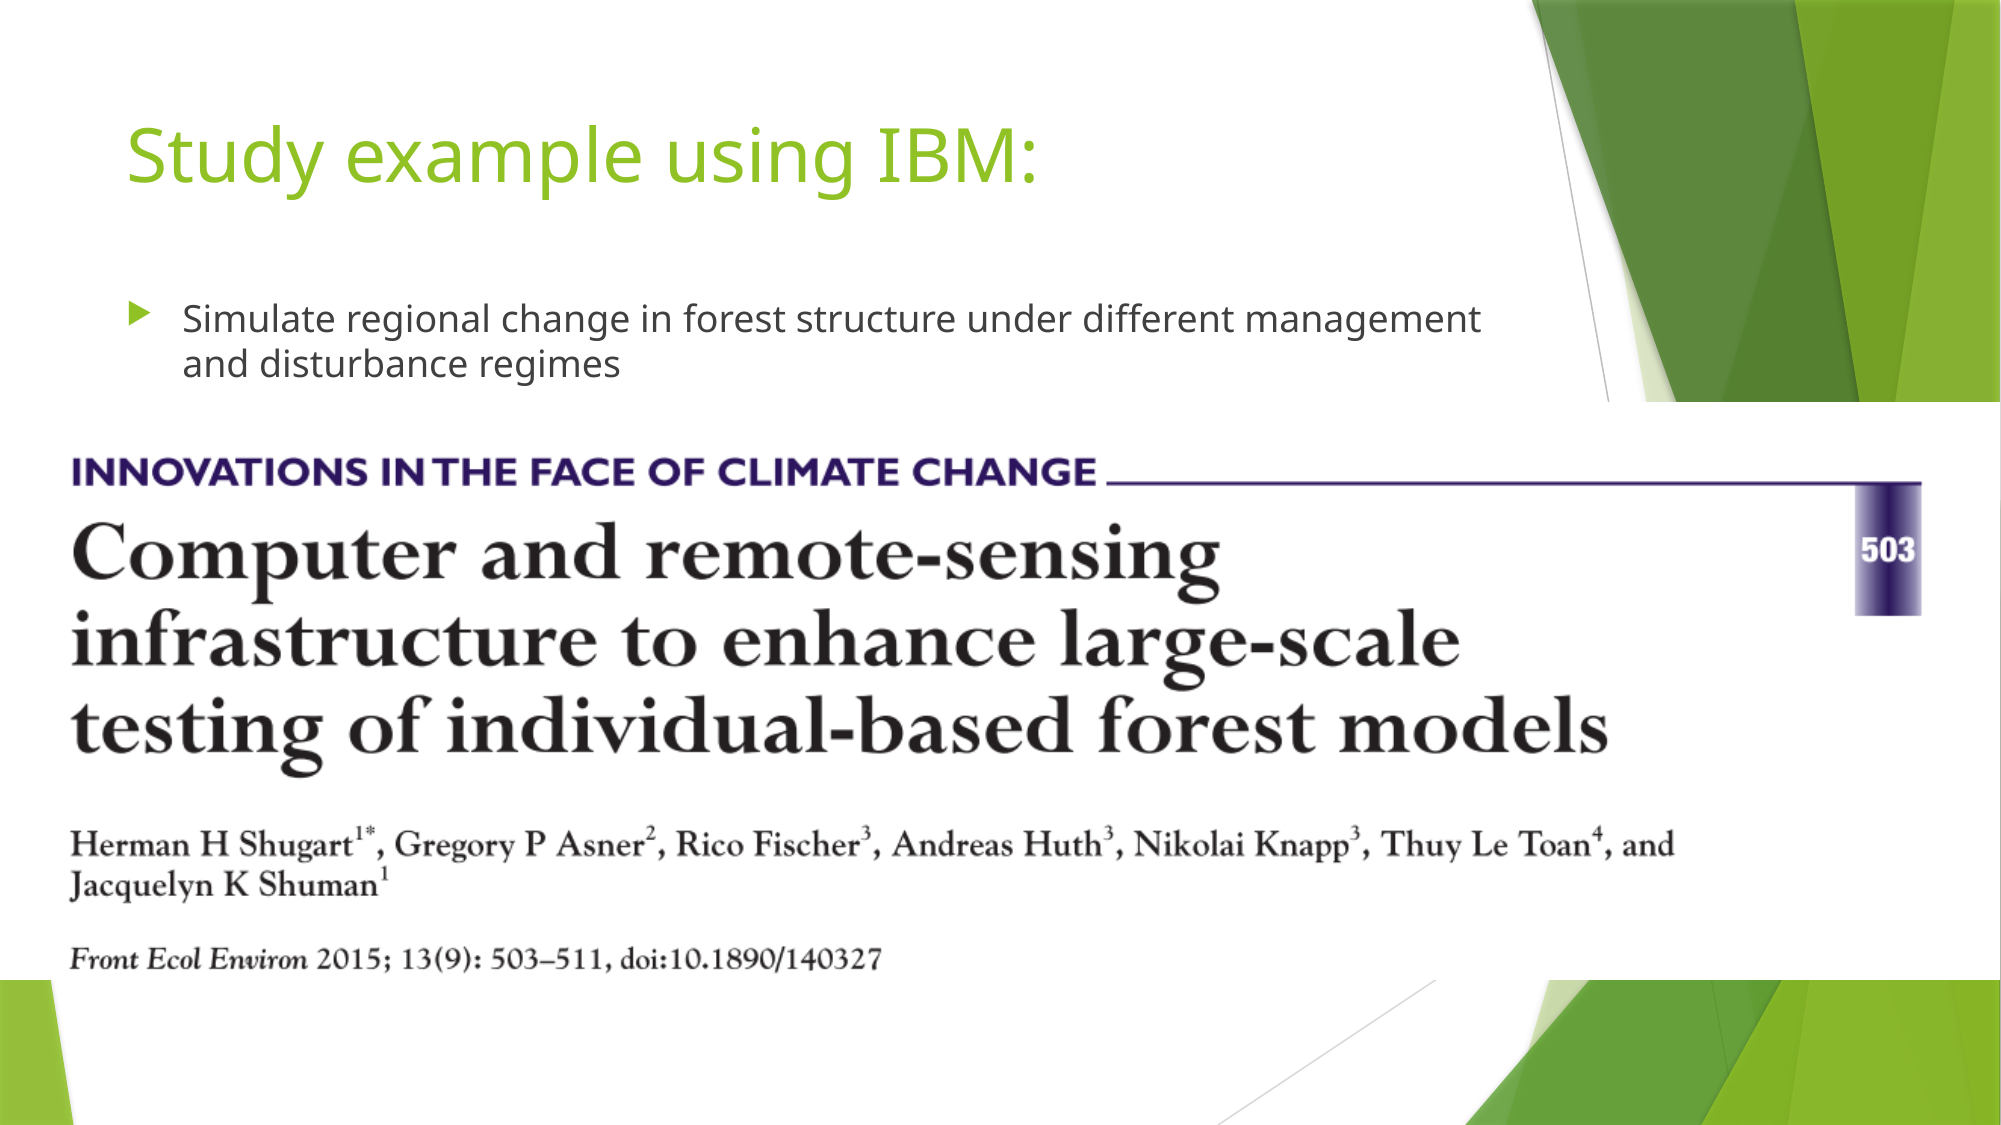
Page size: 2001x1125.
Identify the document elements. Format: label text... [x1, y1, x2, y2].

title Study example using IBM: [111, 99, 1522, 287]
list Simulate regional change in forest structure under different management and disturbance regimes [111, 287, 1571, 400]
picture [0, 402, 2000, 981]
